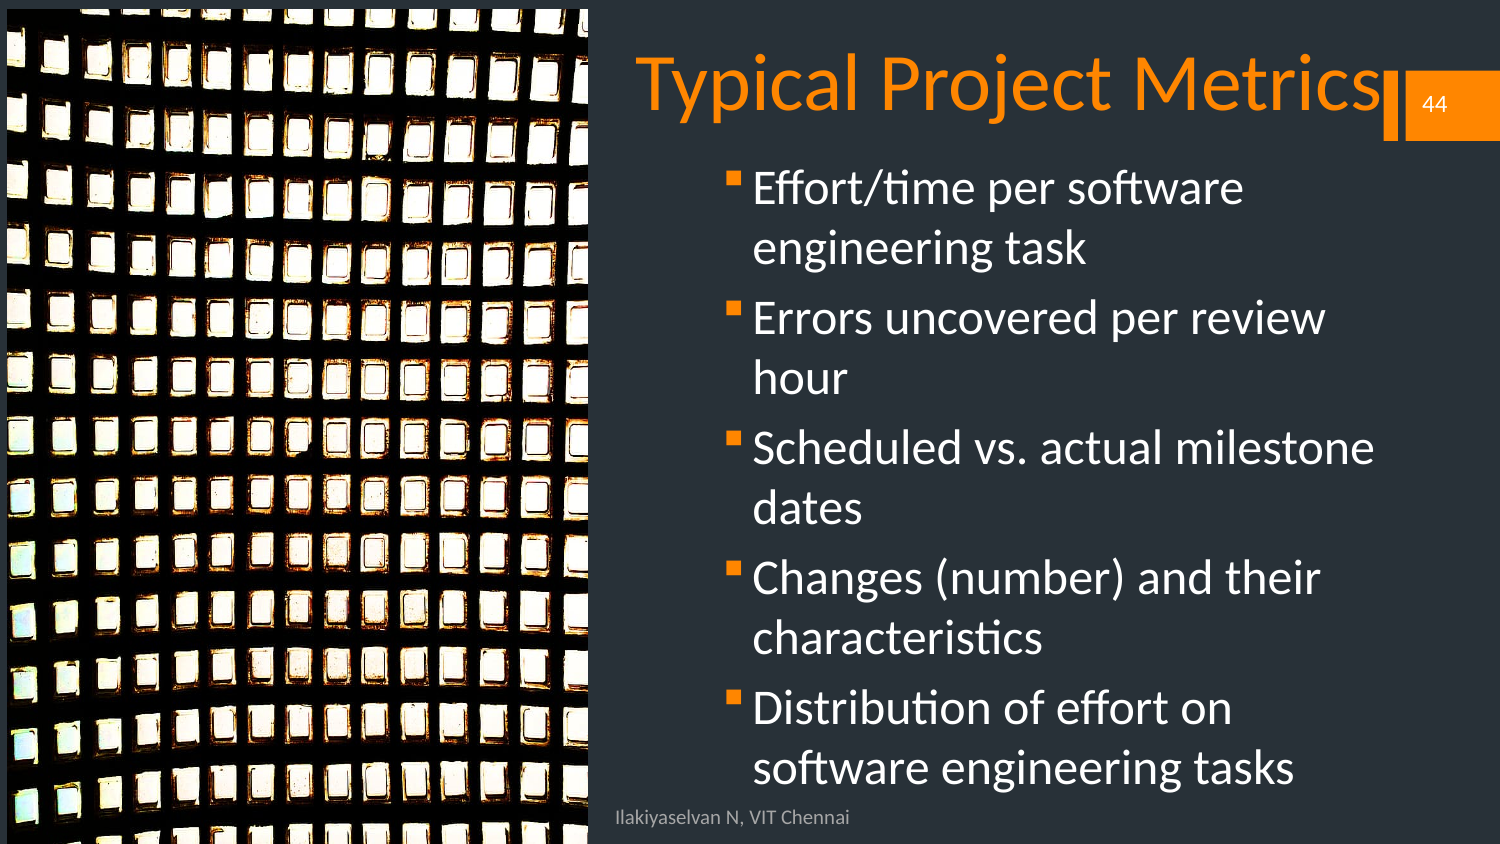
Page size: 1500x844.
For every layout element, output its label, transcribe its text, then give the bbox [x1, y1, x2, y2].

slide_number 44 [1308, 84, 1463, 122]
title Typical Project Metrics [620, 21, 1425, 135]
footer Ilakiyaselvan N, VIT Chennai [600, 803, 969, 841]
picture [7, 8, 588, 844]
list Effort/time per software engineering task Errors uncovered per review hour Scheduled vs. actual milestone dates Changes (number) and their characteristics Distribution of effort on software engineering tasks [699, 146, 1400, 604]
